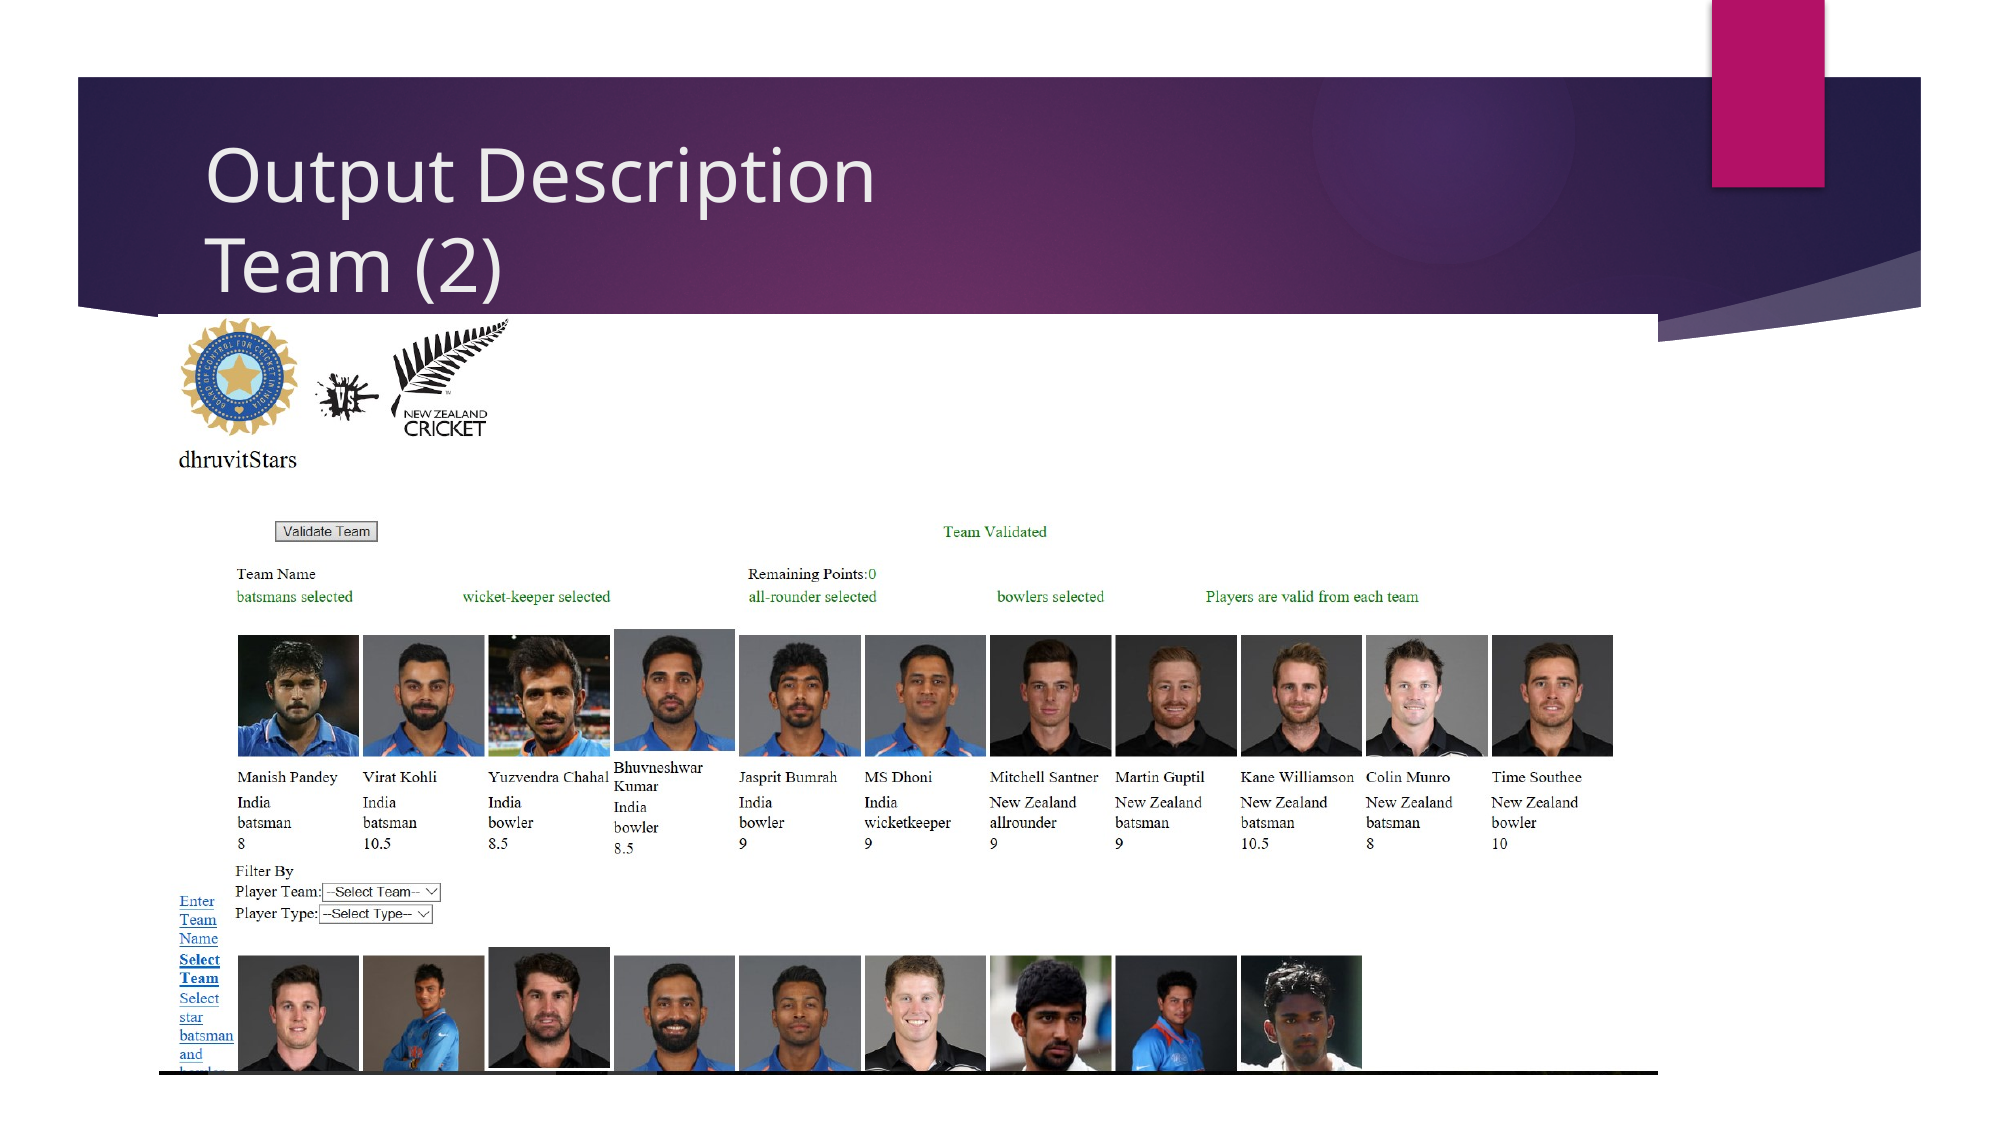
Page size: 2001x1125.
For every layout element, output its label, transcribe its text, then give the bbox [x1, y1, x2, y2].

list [158, 314, 1658, 1075]
title Output Description Team (2) [189, 159, 1627, 276]
